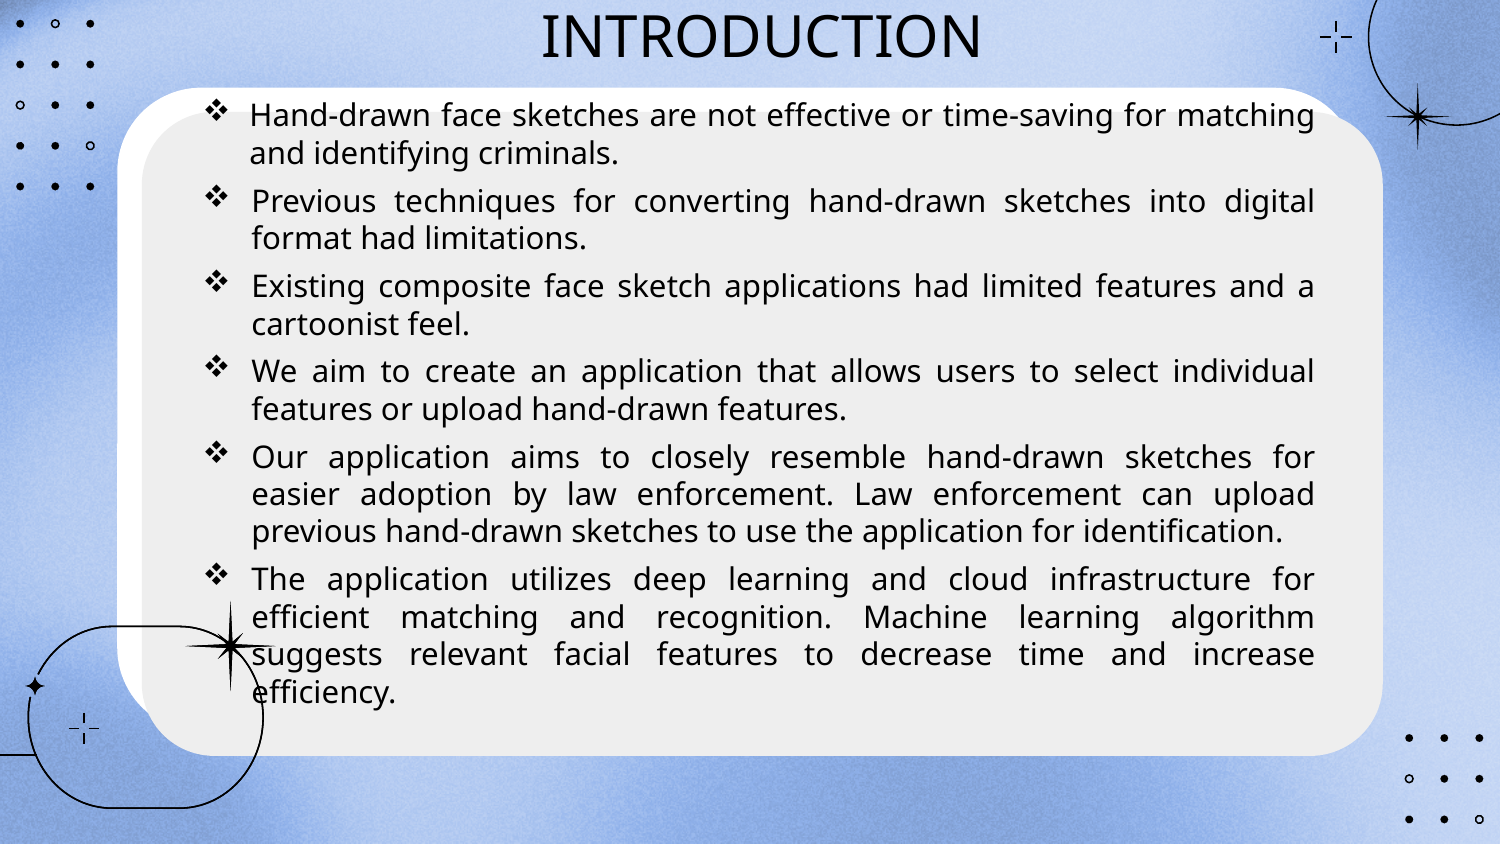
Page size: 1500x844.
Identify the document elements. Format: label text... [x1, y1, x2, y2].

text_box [0, 626, 264, 809]
title INTRODUCTION [193, 0, 1332, 80]
list Hand-drawn face sketches are not effective or time-saving for matching and identifying criminals. Previous techniques for converting hand-drawn sketches into digital format had limitations. Existing composite face sketch applications had limited features and a cartoonist feel. We aim to create an application that allows users to select individual features or upload hand-drawn features. Our application aims to closely resemble hand-drawn sketches for easier adoption by law enforcement. Law enforcement can upload previous hand-drawn sketches to use the application for identification. The application utilizes deep learning and cloud infrastructure for efficient matching and recognition. Machine learning algorithm suggests relevant facial features to decrease time and increase efficiency. [161, 80, 1332, 383]
table_cell 5) [0, 0, 1500, 844]
